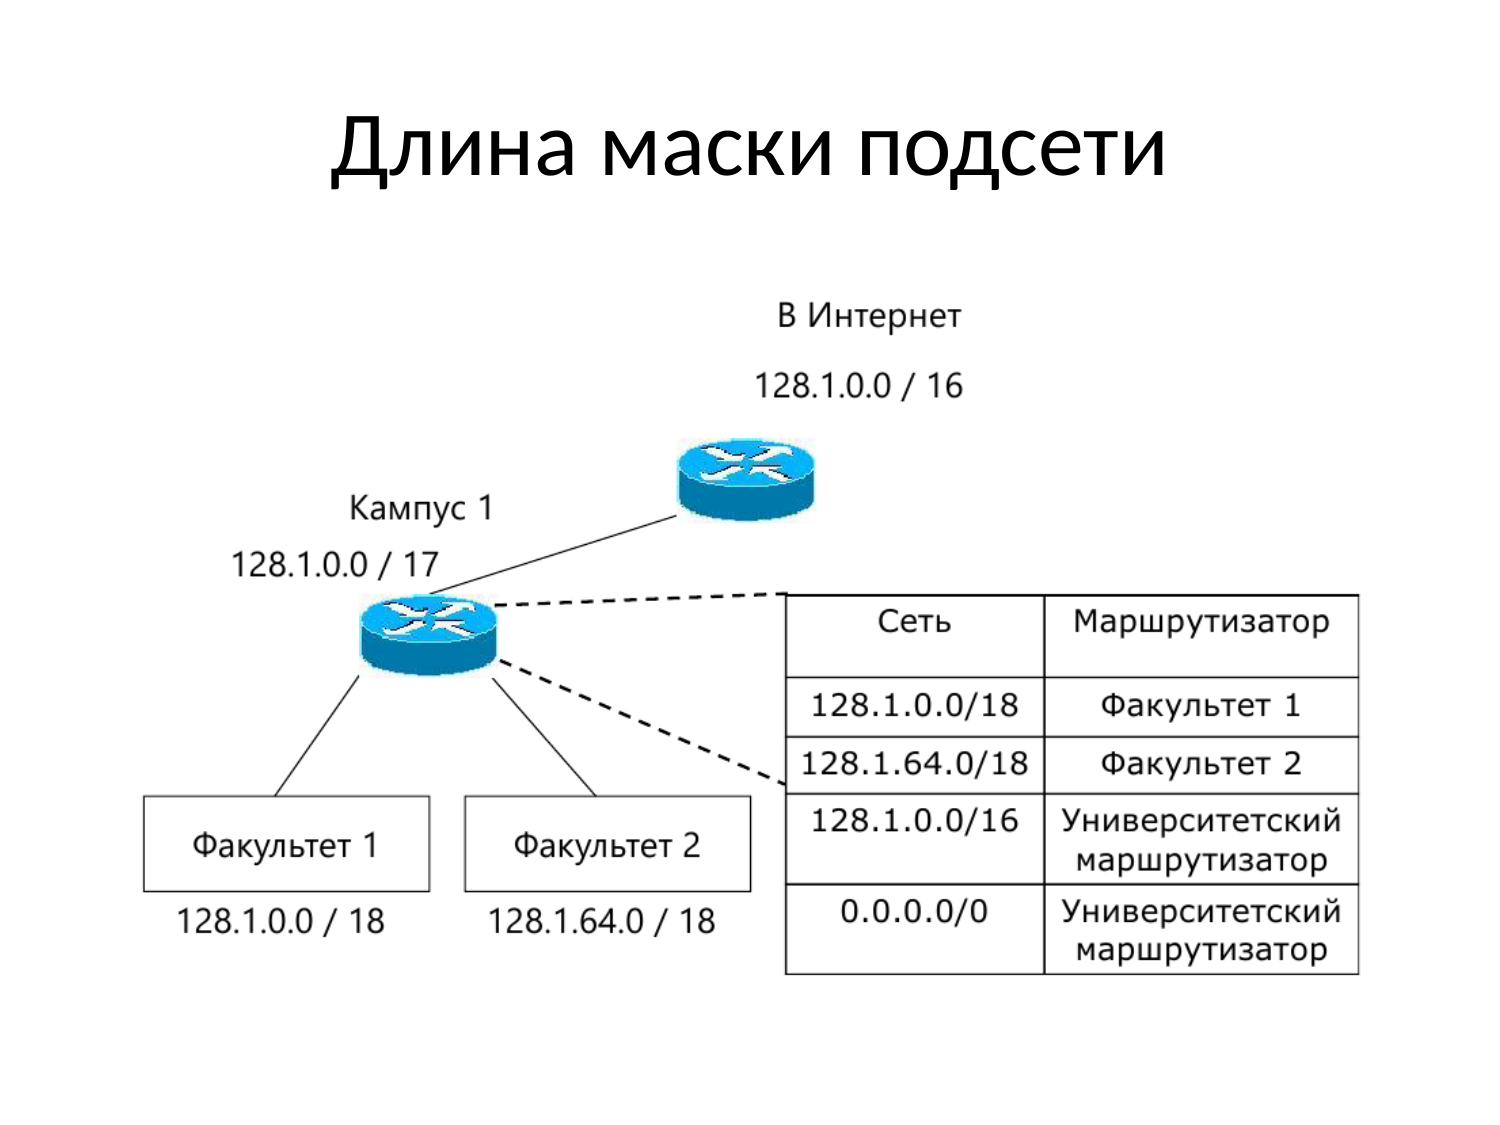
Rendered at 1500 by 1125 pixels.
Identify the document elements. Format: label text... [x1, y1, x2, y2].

title Длина маски подсети [75, 45, 1425, 233]
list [115, 262, 1385, 1006]
